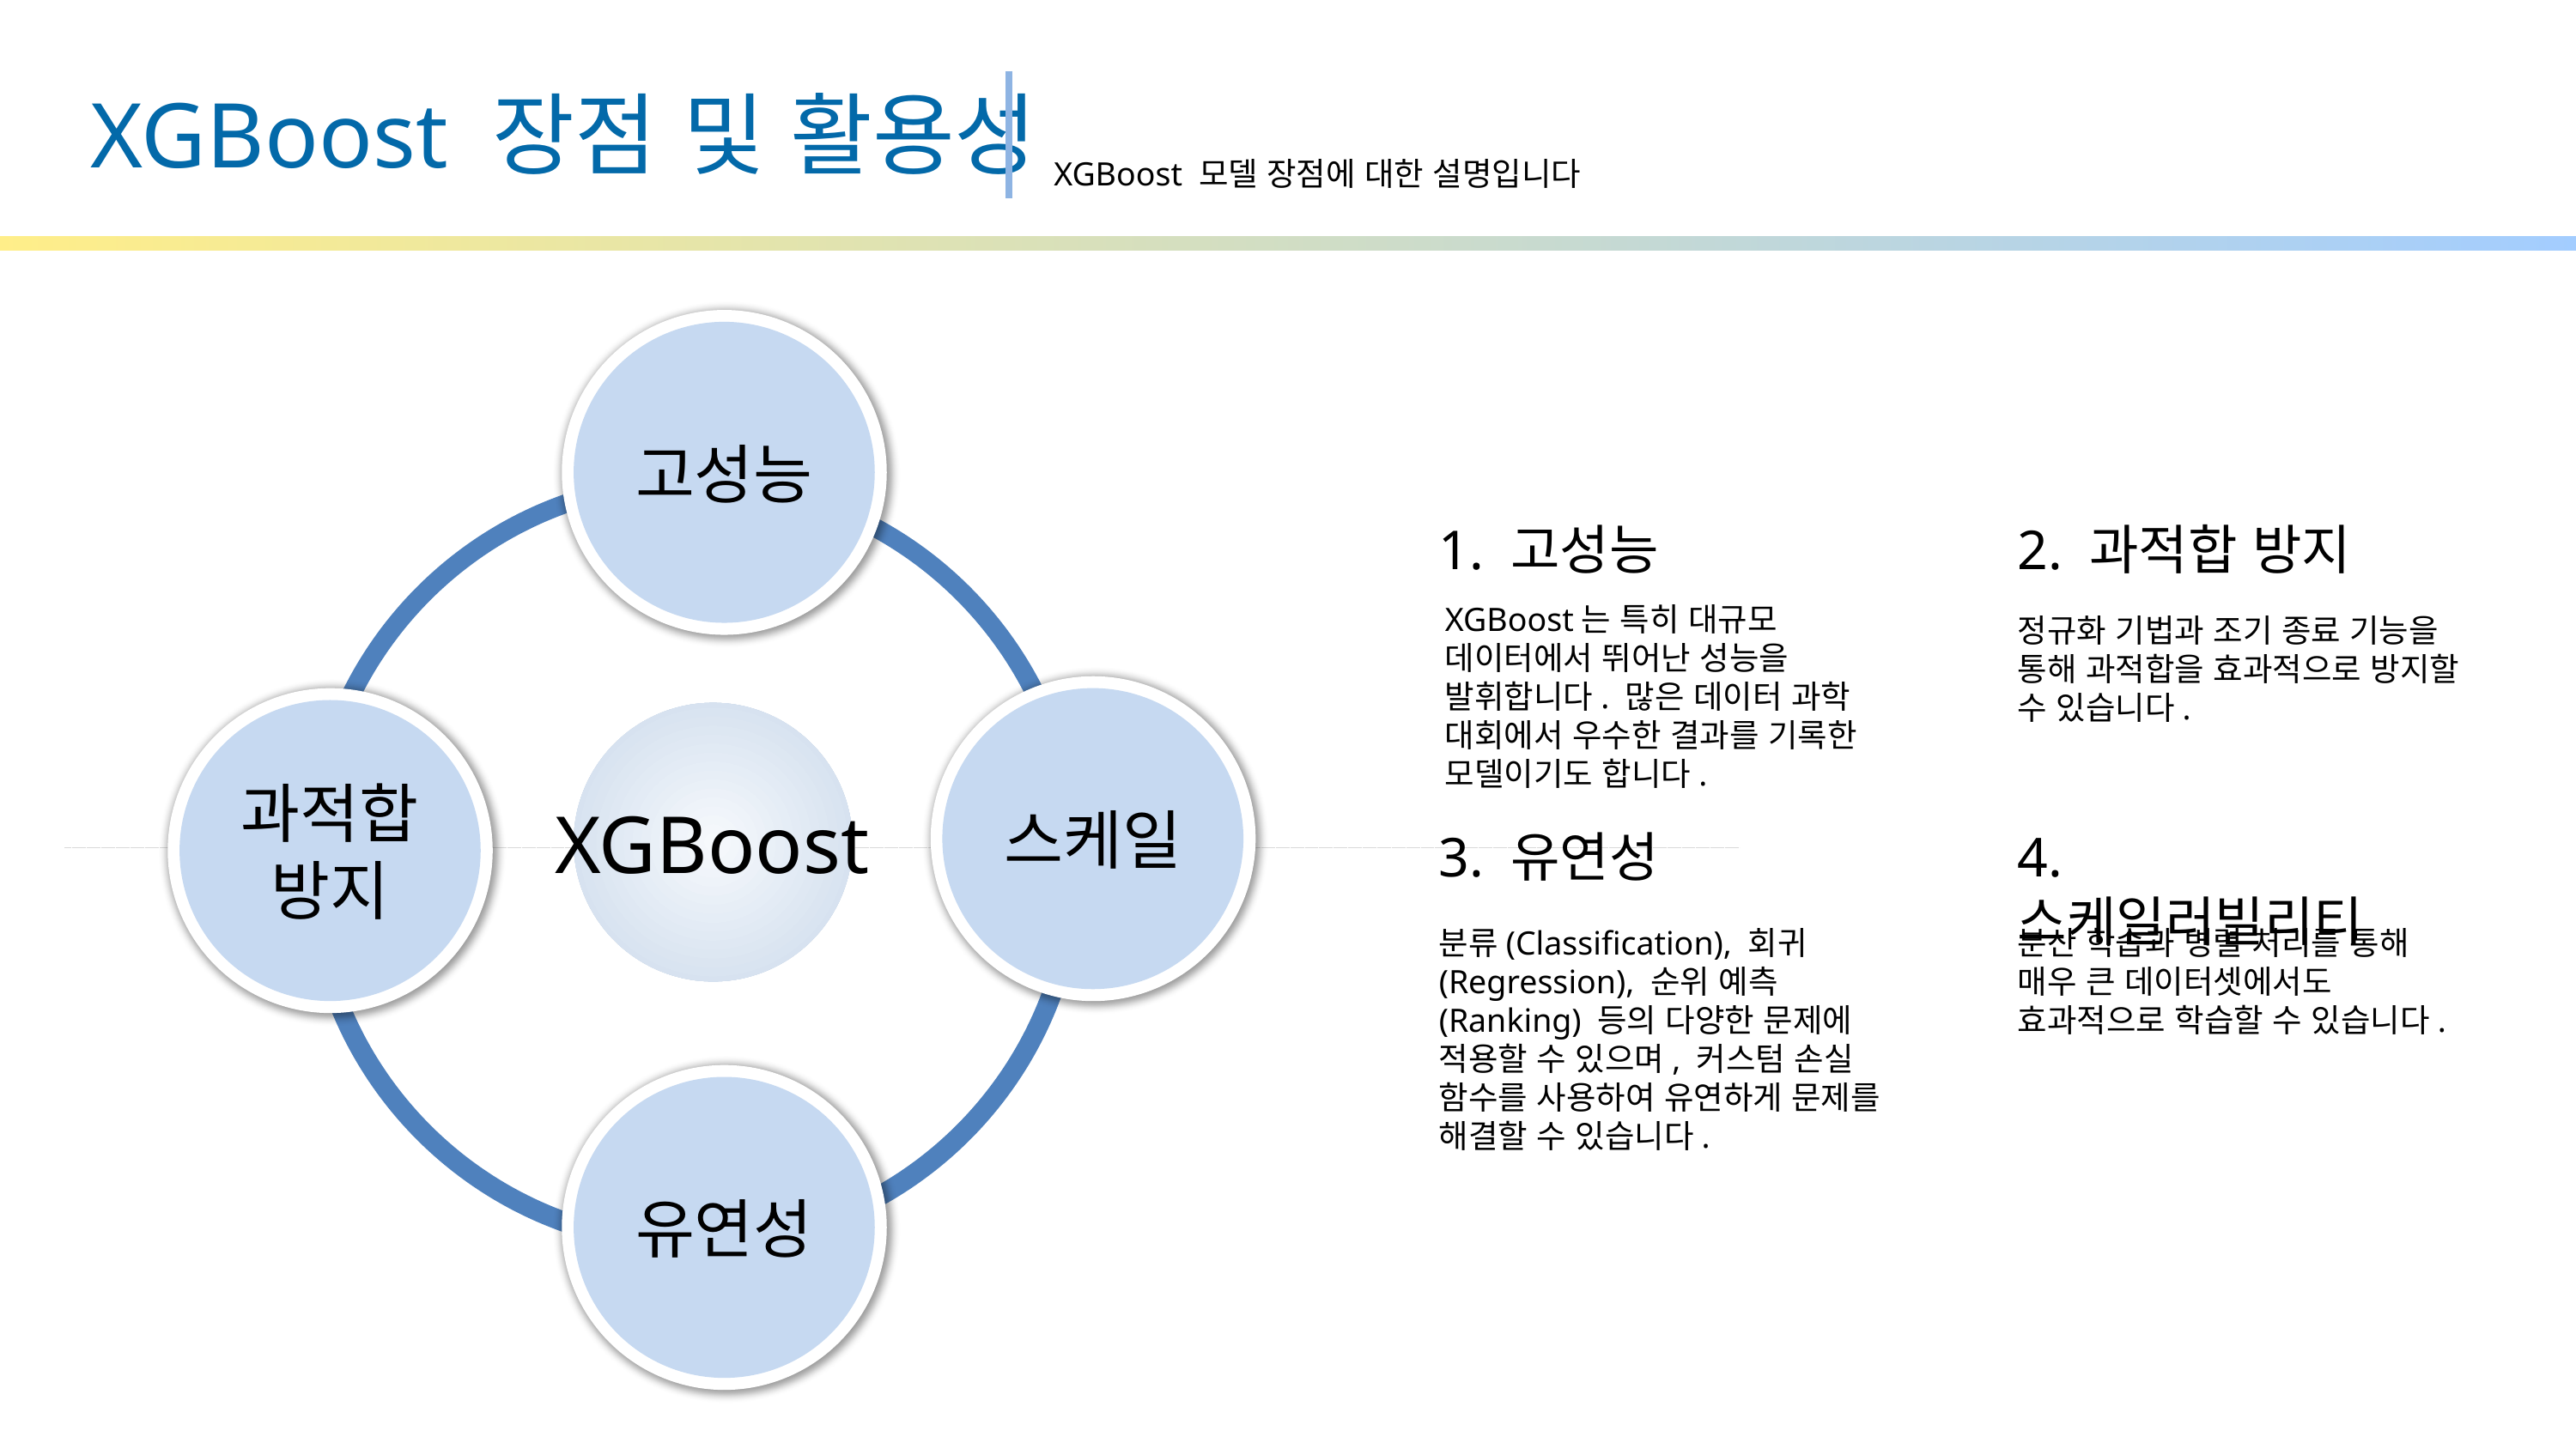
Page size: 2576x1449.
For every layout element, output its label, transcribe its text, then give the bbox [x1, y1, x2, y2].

text_box 정규화 기법과 조기 종료 기능을 통해 과적합을 효과적으로 방지할 수 있습니다. [2004, 603, 2477, 733]
text_box 스케일 [941, 858, 1244, 991]
text_box XGBoost [504, 783, 920, 846]
text_box 분산 학습과 병렬 처리를 통해 매우 큰 데이터셋에서도 효과적으로 학습할 수 있습니다. [2004, 916, 2477, 1046]
text_box 스케일 [940, 686, 1246, 846]
text_box 4. 스케일러빌리티 [2004, 816, 2437, 916]
text_box [166, 858, 495, 1016]
text_box 과적합 방지 [178, 698, 483, 846]
text_box 분류(Classification), 회귀(Regression), 순위 예측(Ranking) 등의 다양한 문제에 적용할 수 있으며, 커스텀 손실 함수를 사용하여 유연하게 문제를 해결할 수 있습니다. [1425, 916, 1899, 1161]
text_box [930, 858, 1257, 1003]
text_box 유연성 [571, 1075, 877, 1380]
text_box 3. 유연성 [1425, 816, 1705, 846]
text_box 과적합 방지 [178, 858, 483, 1003]
text_box XGBoost 모델 장점에 대한 설명입니다 [1041, 147, 2576, 199]
text_box [886, 525, 1040, 687]
text_box [336, 1025, 556, 1231]
text_box [560, 1063, 889, 1392]
text_box 3. 유연성 [1425, 858, 1705, 894]
text_box 2. 과적합 방지 [2004, 509, 2403, 587]
text_box XGBoost 장점 및 활용성 [90, 73, 1005, 199]
text_box [928, 674, 1258, 846]
text_box [0, 235, 2576, 252]
text_box [588, 908, 838, 984]
text_box XGBoost [504, 858, 920, 908]
text_box XGBoost 장점 및 활용성 [1012, 73, 1042, 199]
text_box [892, 1004, 1058, 1199]
text_box [560, 307, 889, 637]
text_box [585, 700, 841, 783]
text_box [166, 686, 495, 846]
text_box 고성능 [571, 319, 877, 625]
text_box 1. 고성능 [1425, 509, 1705, 587]
text_box XGBoost는 특히 대규모 데이터에서 뛰어난 성능을 발휘합니다. 많은 데이터 과학 대회에서 우수한 결과를 기록한 모델이기도 합니다. [1432, 592, 1905, 799]
text_box [345, 495, 560, 684]
